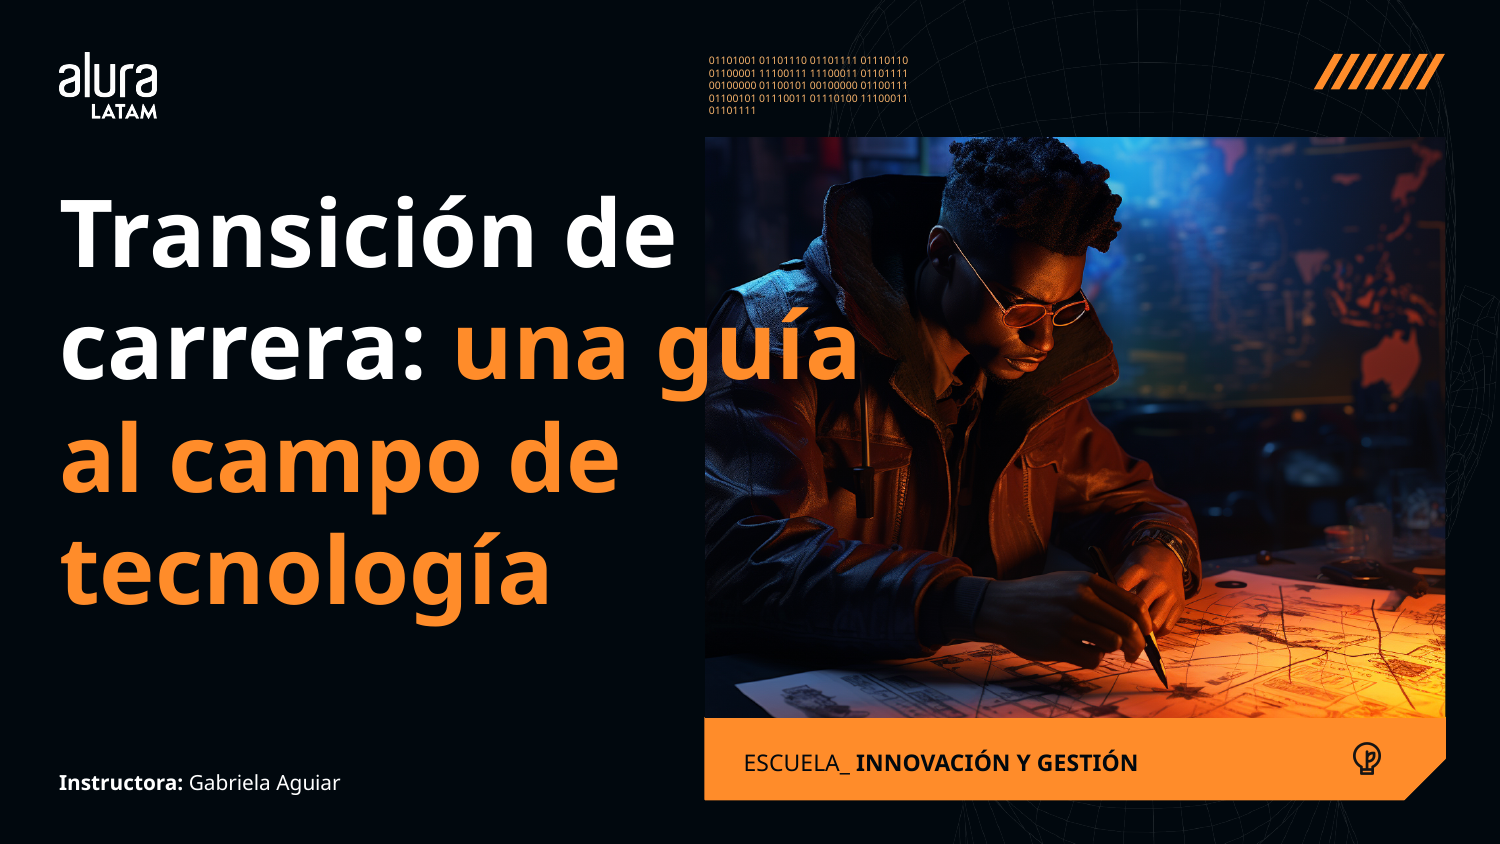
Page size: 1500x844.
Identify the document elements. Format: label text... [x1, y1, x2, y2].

picture [704, 136, 1446, 718]
title Instructora: Gabriela Aguiar [59, 755, 706, 844]
picture [59, 52, 157, 119]
picture [1353, 742, 1381, 775]
title Transición de carrera: una guía al campo de tecnología [59, 158, 699, 639]
